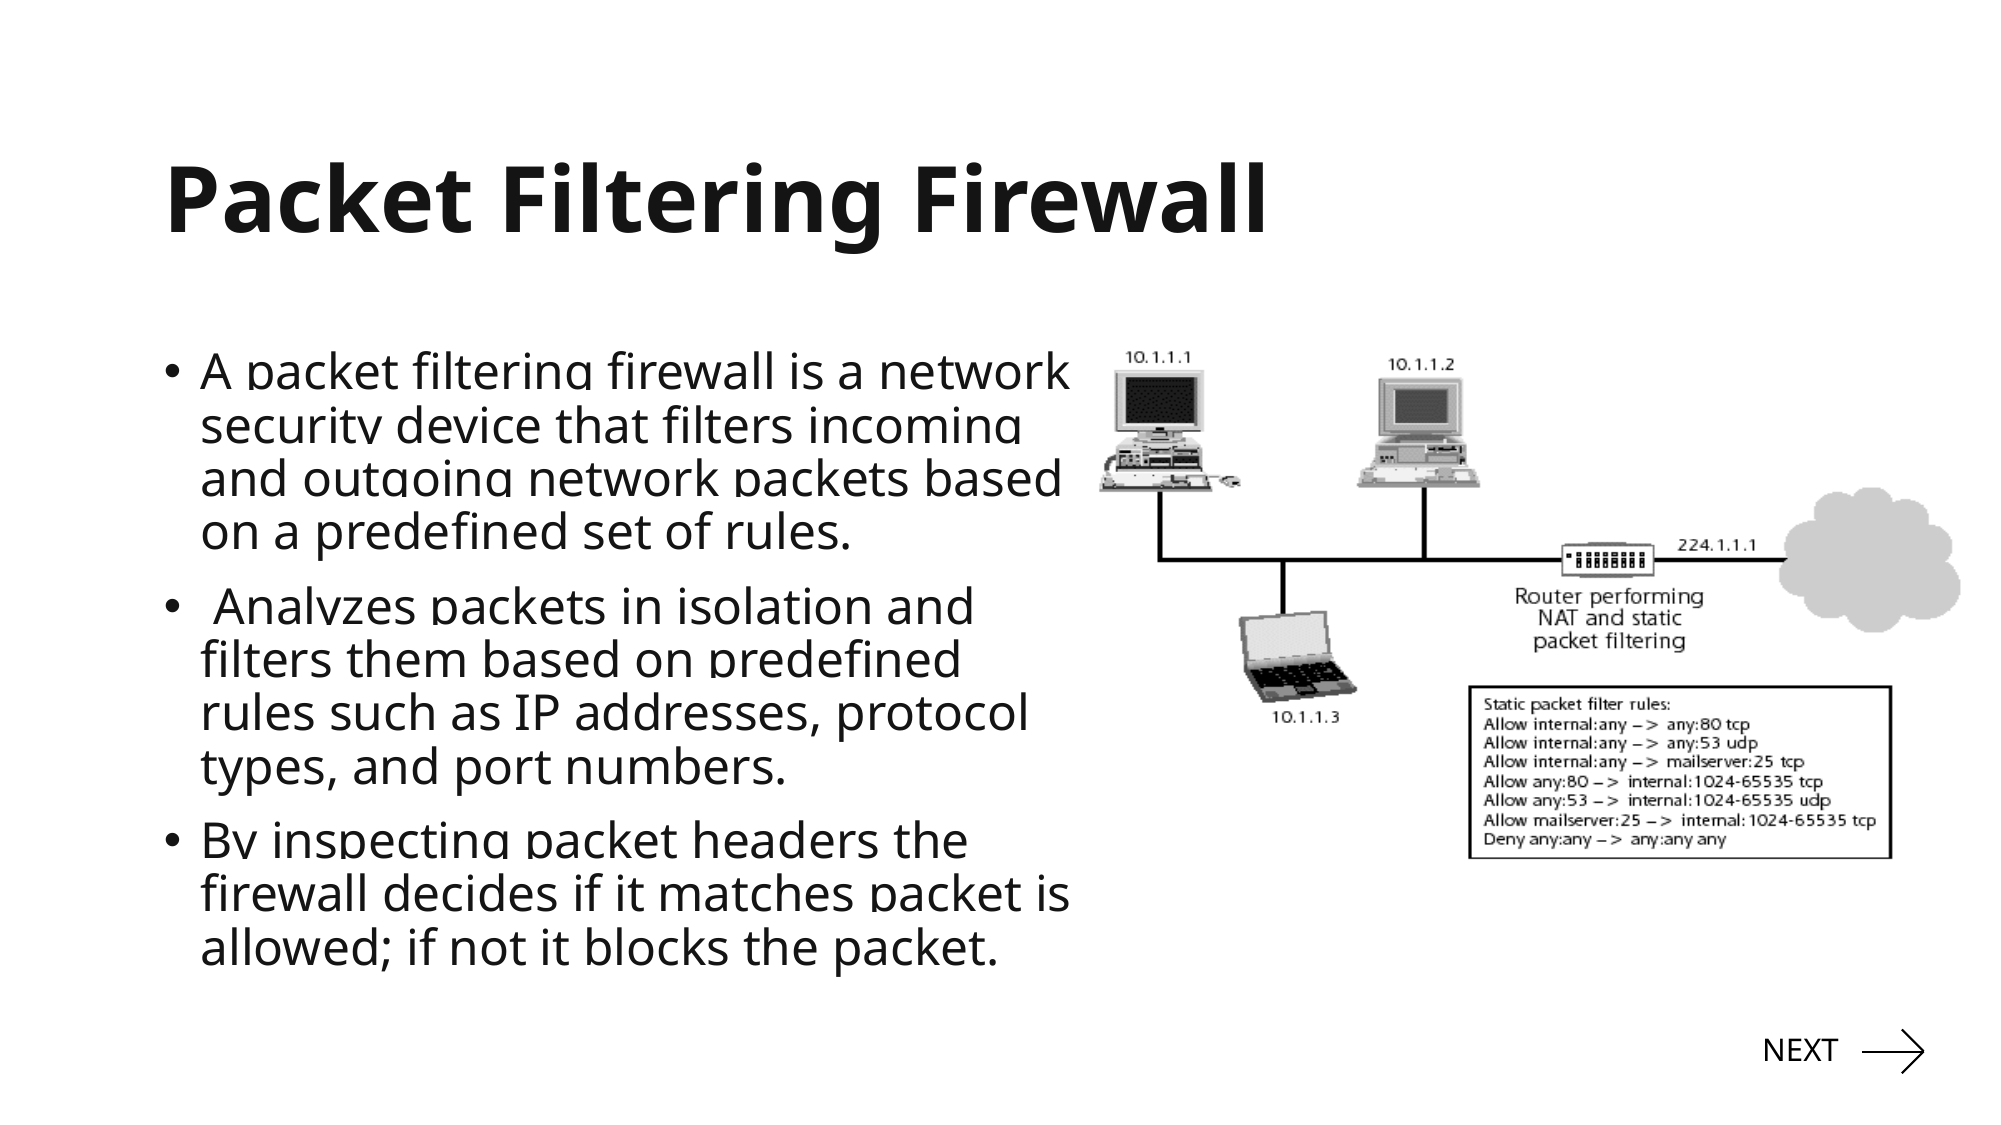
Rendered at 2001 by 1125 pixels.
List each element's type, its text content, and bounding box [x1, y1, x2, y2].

title Packet Filtering Firewall [148, 149, 1874, 343]
list A packet filtering firewall is a network security device that filters incoming and outgoing network packets based on a predefined set of rules. Analyzes packets in isolation and filters them based on predefined rules such as IP addresses, protocol types, and port numbers. By inspecting packet headers the firewall decides if it matches packet is allowed; if not it blocks the packet. [148, 339, 1089, 1003]
picture [1088, 343, 1969, 862]
